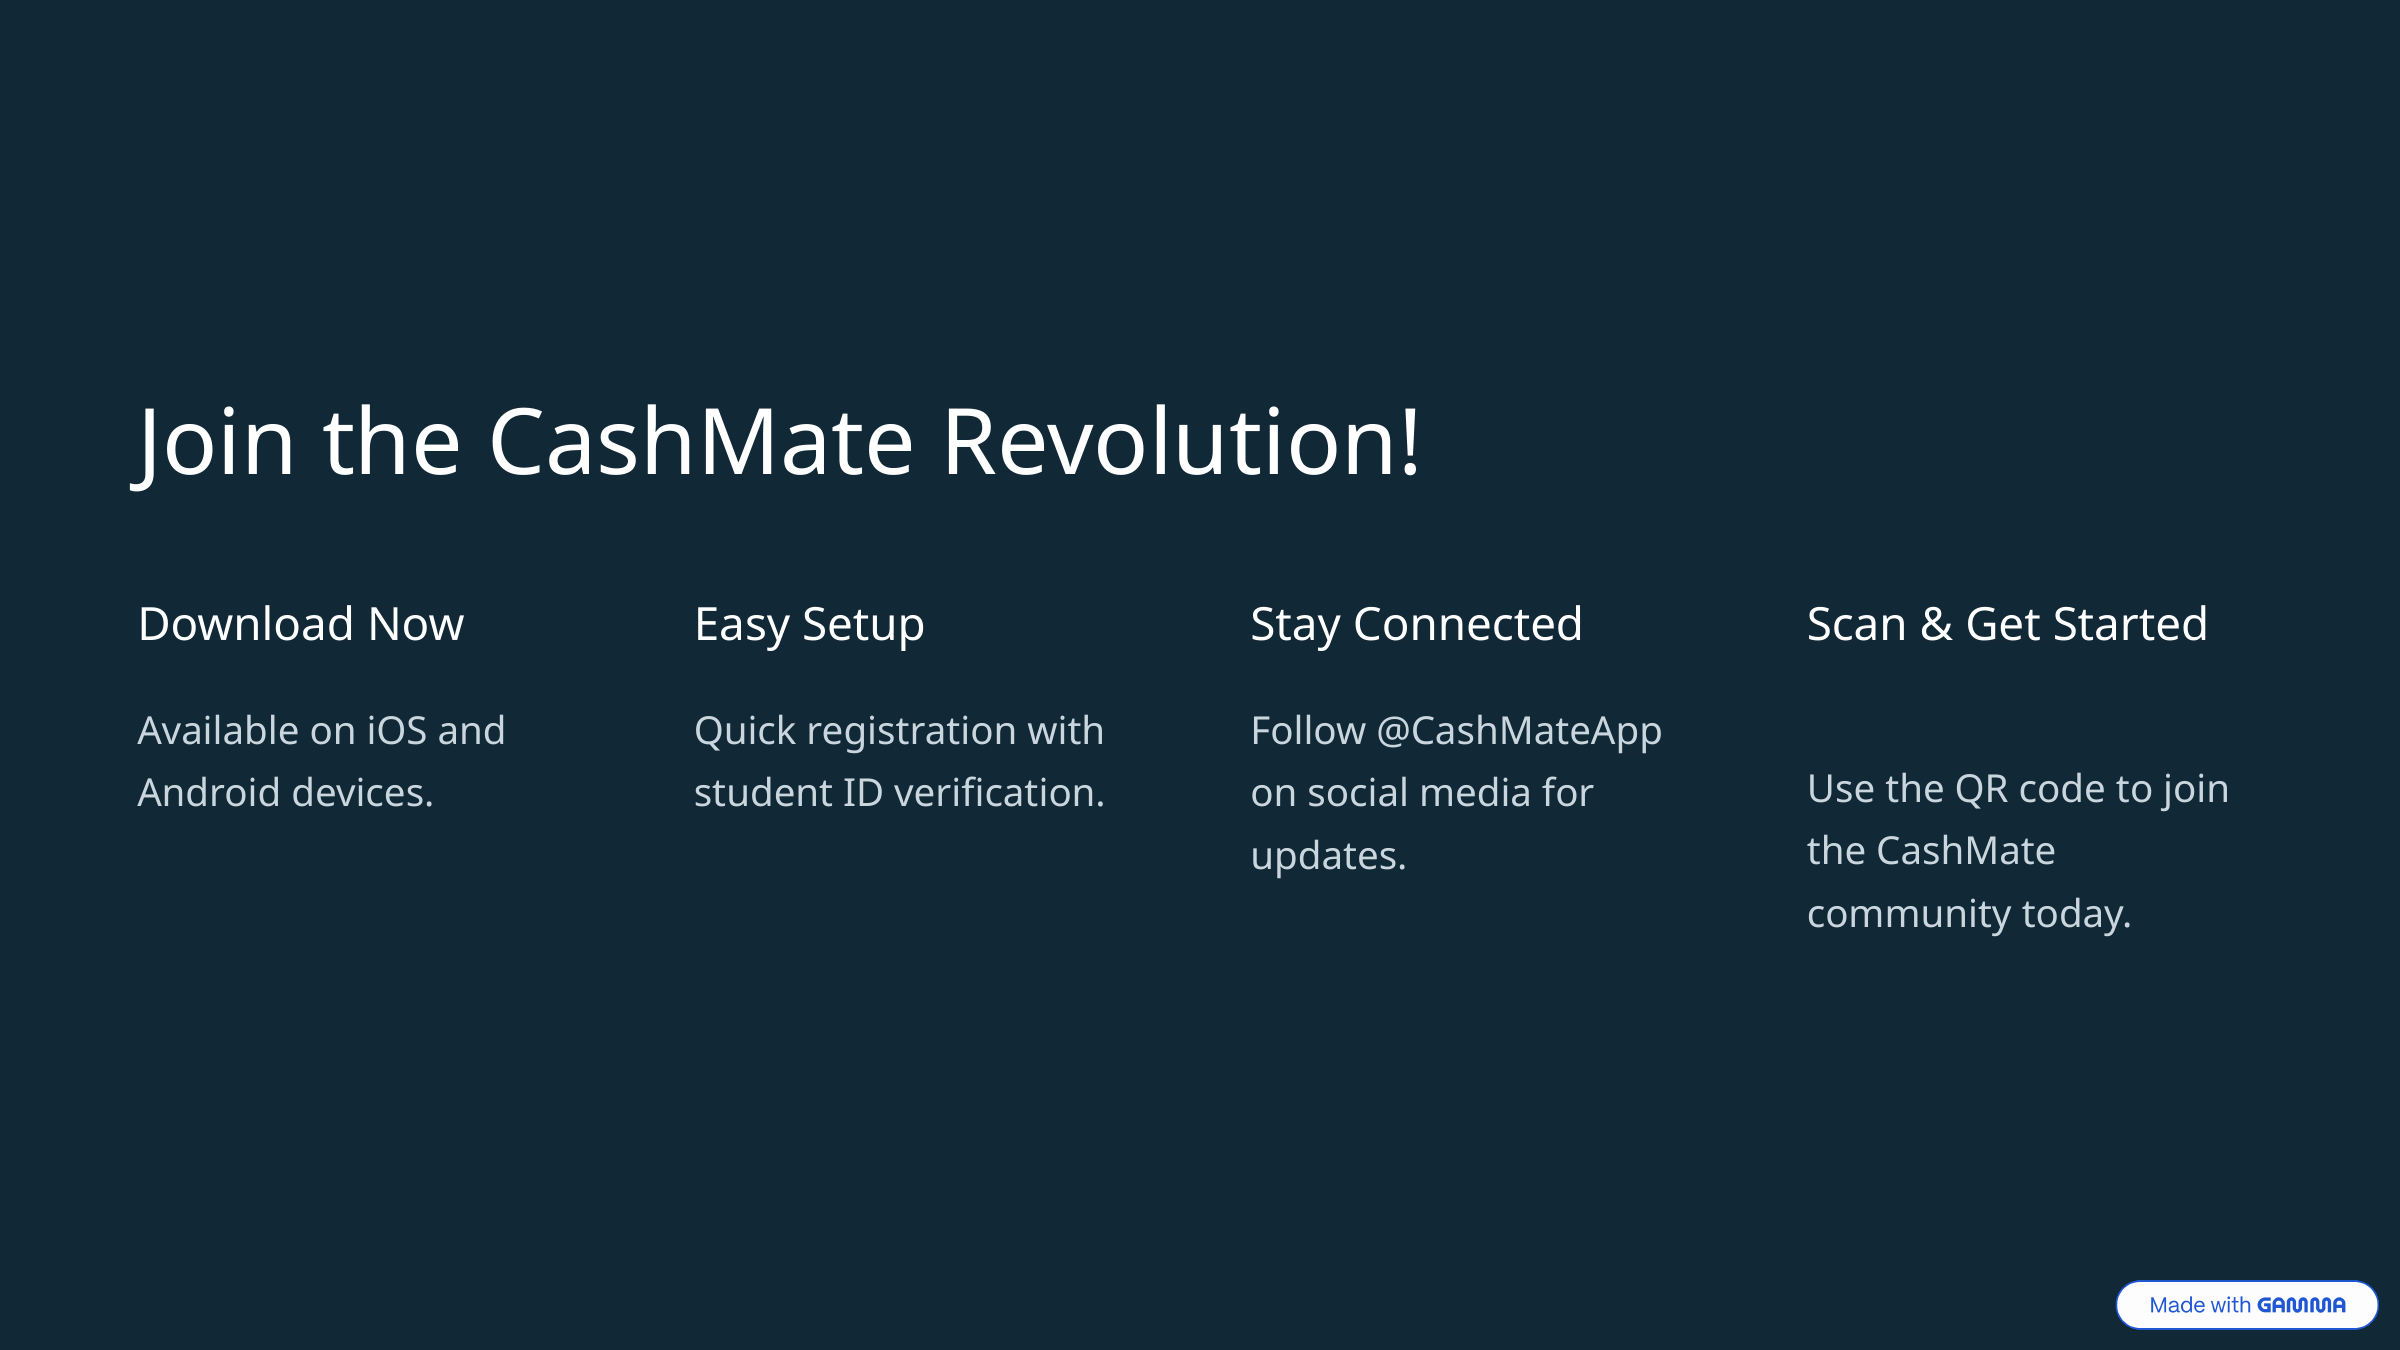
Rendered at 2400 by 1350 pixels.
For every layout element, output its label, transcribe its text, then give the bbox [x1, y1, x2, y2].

text_box Available on iOS and Android devices. [137, 689, 597, 816]
text_box Scan & Get Started [1806, 592, 2267, 708]
text_box Quick registration with student ID verification. [693, 689, 1154, 816]
text_box Follow @CashMateApp on social media for updates. [1250, 689, 1710, 816]
text_box Use the QR code to join the CashMate community today. [1806, 747, 2267, 936]
text_box Stay Connected [1250, 592, 1710, 651]
text_box Easy Setup [693, 592, 1154, 651]
picture [2106, 1271, 2389, 1339]
text_box Join the CashMate Revolution! [137, 378, 1816, 495]
text_box Download Now [137, 592, 597, 651]
